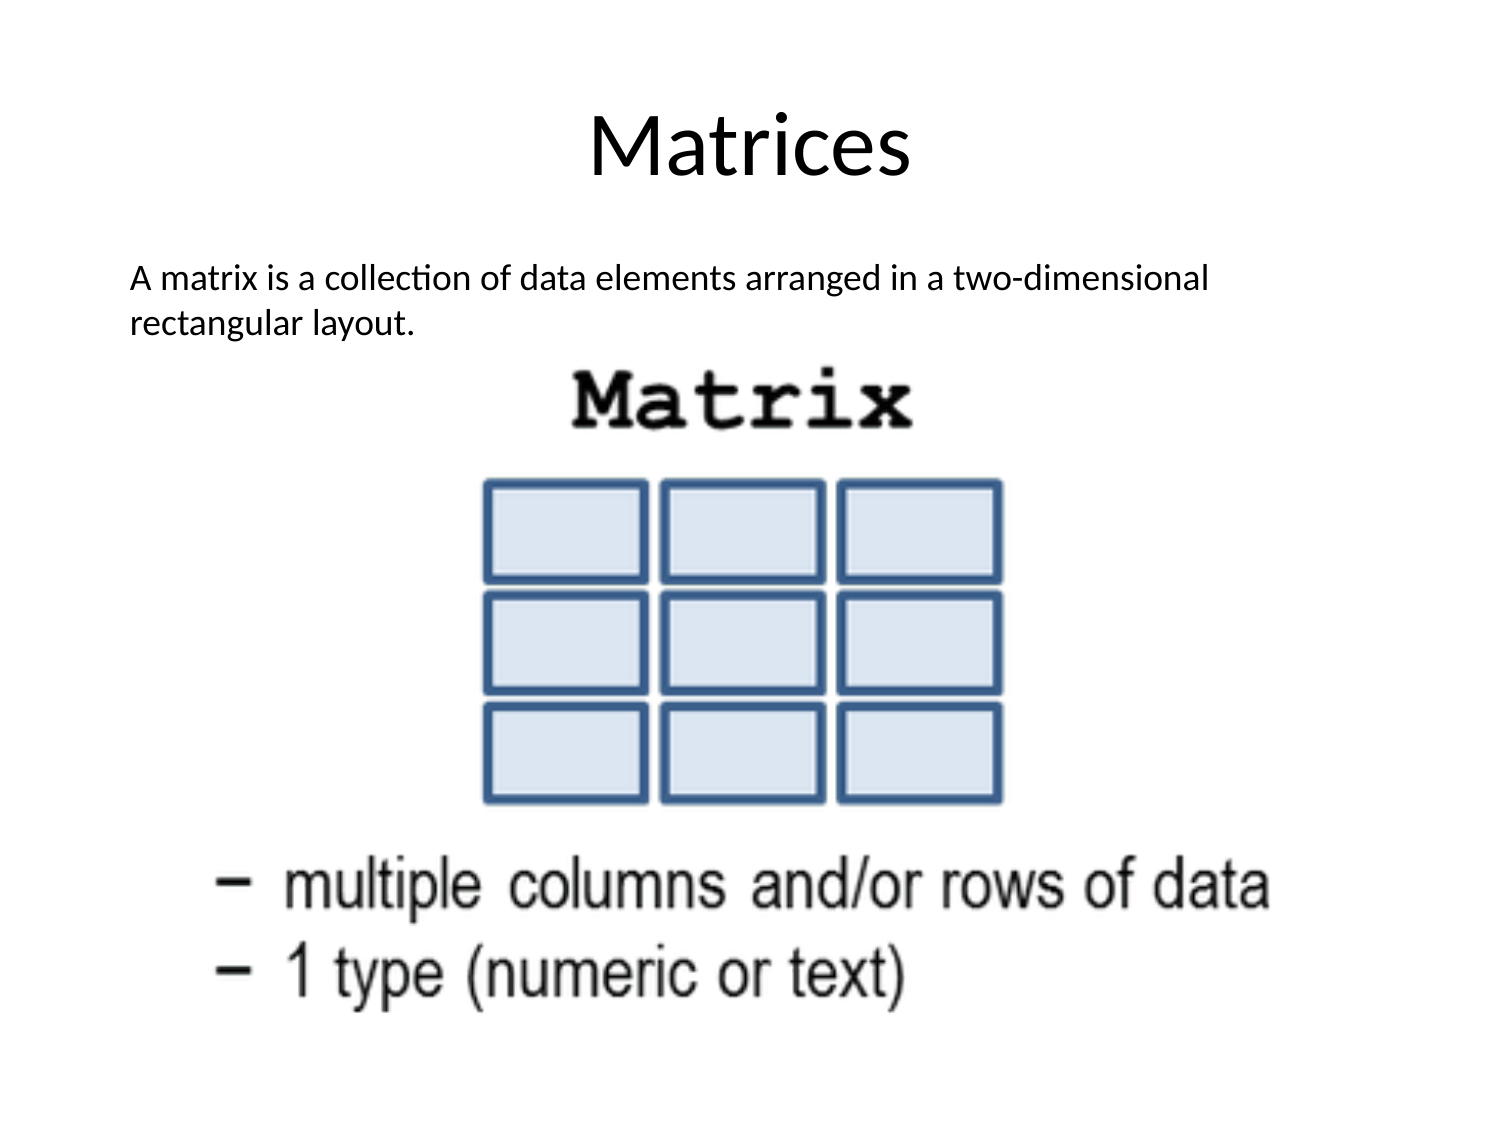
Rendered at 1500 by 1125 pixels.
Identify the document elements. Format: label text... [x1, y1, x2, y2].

text_box A matrix is a collection of data elements arranged in a two-dimensional rectangular layout. [115, 245, 1368, 351]
title Matrices [75, 45, 1425, 233]
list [192, 313, 1311, 1056]
